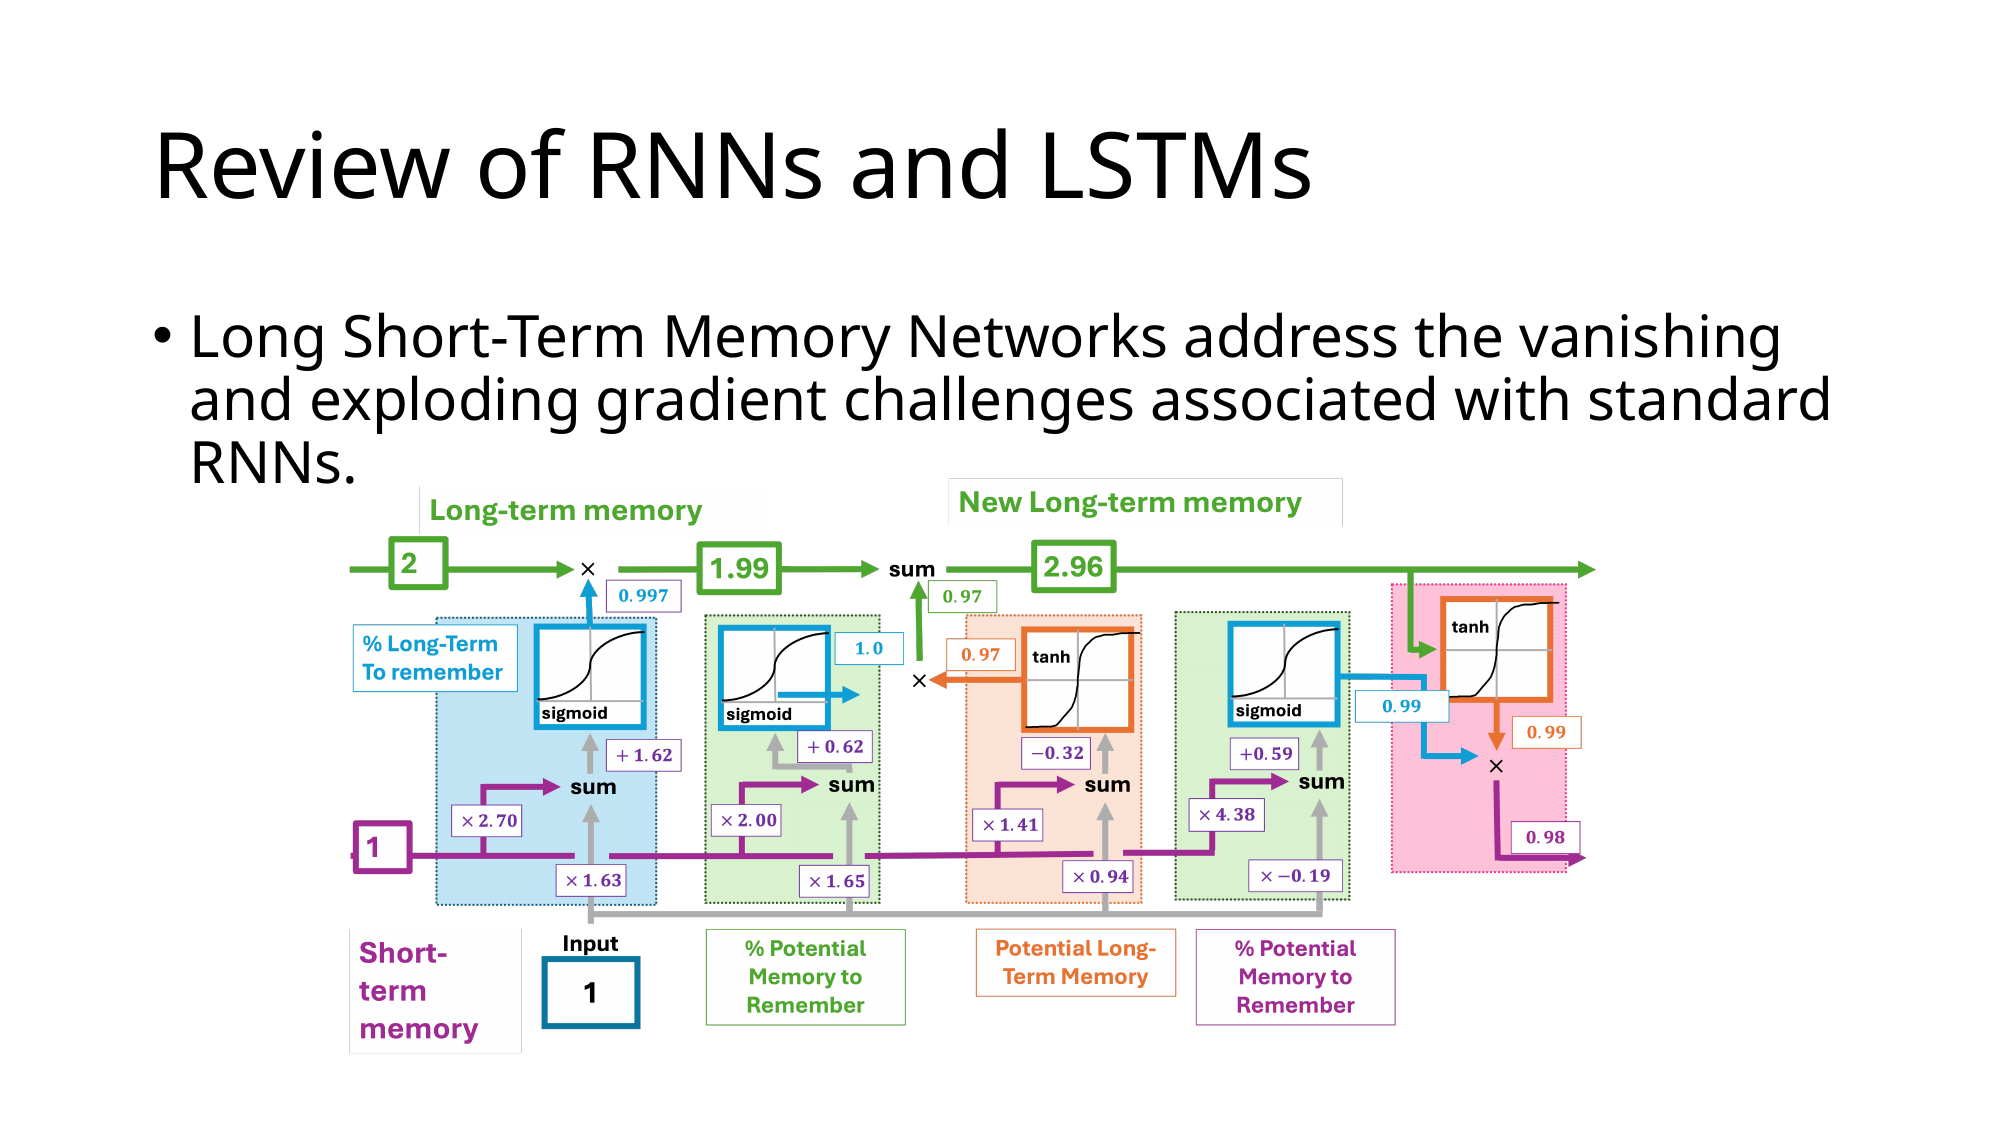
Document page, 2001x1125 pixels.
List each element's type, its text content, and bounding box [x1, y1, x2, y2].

picture [339, 472, 1616, 1066]
list Long Short-Term Memory Networks address the vanishing and exploding gradient challenges associated with standard RNNs. [137, 299, 1863, 1014]
title Review of RNNs and LSTMs [137, 59, 1863, 278]
